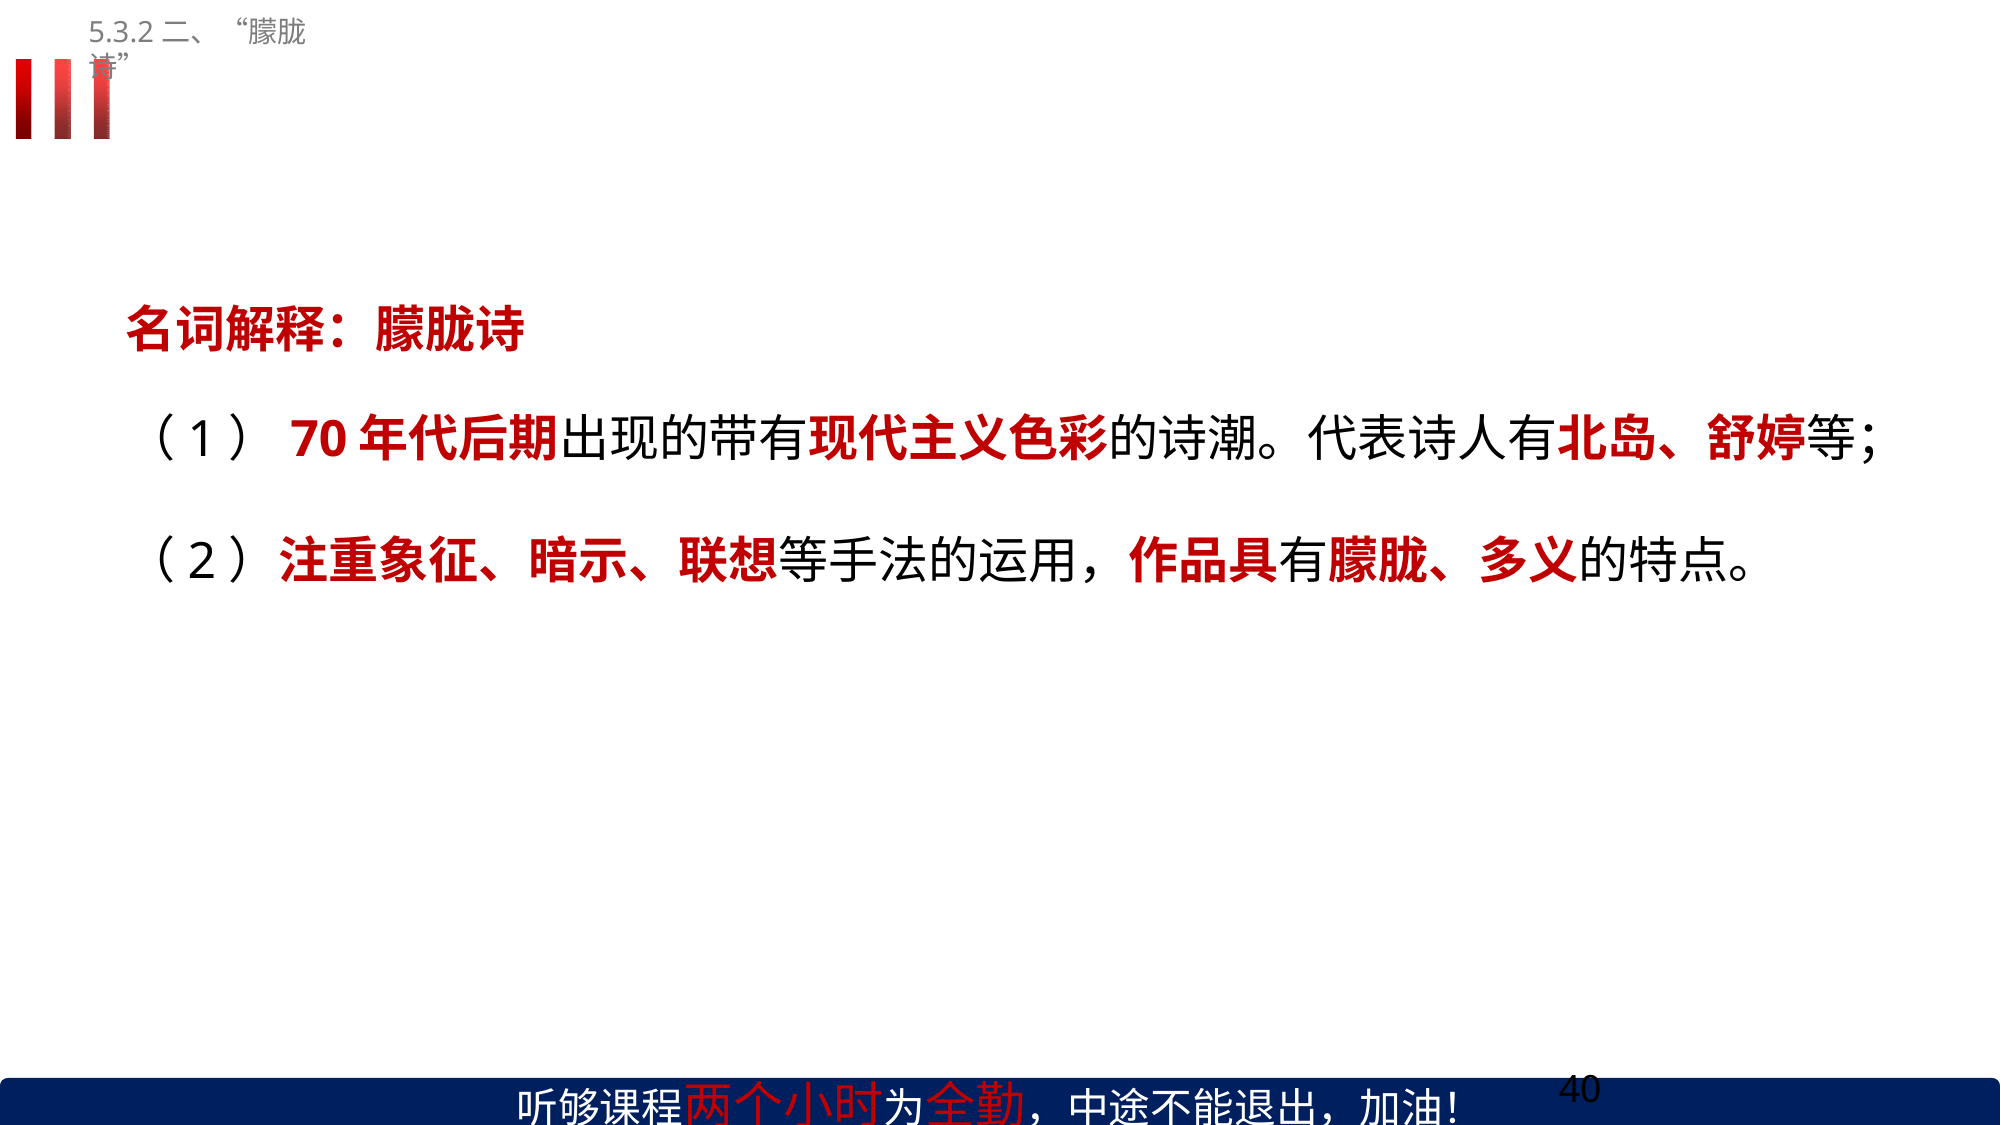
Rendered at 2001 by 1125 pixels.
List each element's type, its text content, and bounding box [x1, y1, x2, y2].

text_box 40 [1556, 1061, 1605, 1111]
footer 听够课程两个小时为全勤，中途不能退出，加油！ [514, 1079, 1486, 1125]
text_box 5.3.2二、“朦胧诗” [86, 11, 317, 83]
text_box （1）70年代后期出现的带有现代主义色彩的诗潮。代表诗人有北岛、舒婷等； （2）注重象征、暗示、联想等手法的运用，作品具有朦胧、多义的特点。 [123, 403, 1869, 589]
picture [15, 59, 32, 139]
title 名词解释：朦胧诗 [123, 295, 528, 403]
text_box [0, 1077, 2000, 1125]
text_box [93, 83, 110, 139]
text_box [54, 59, 71, 139]
